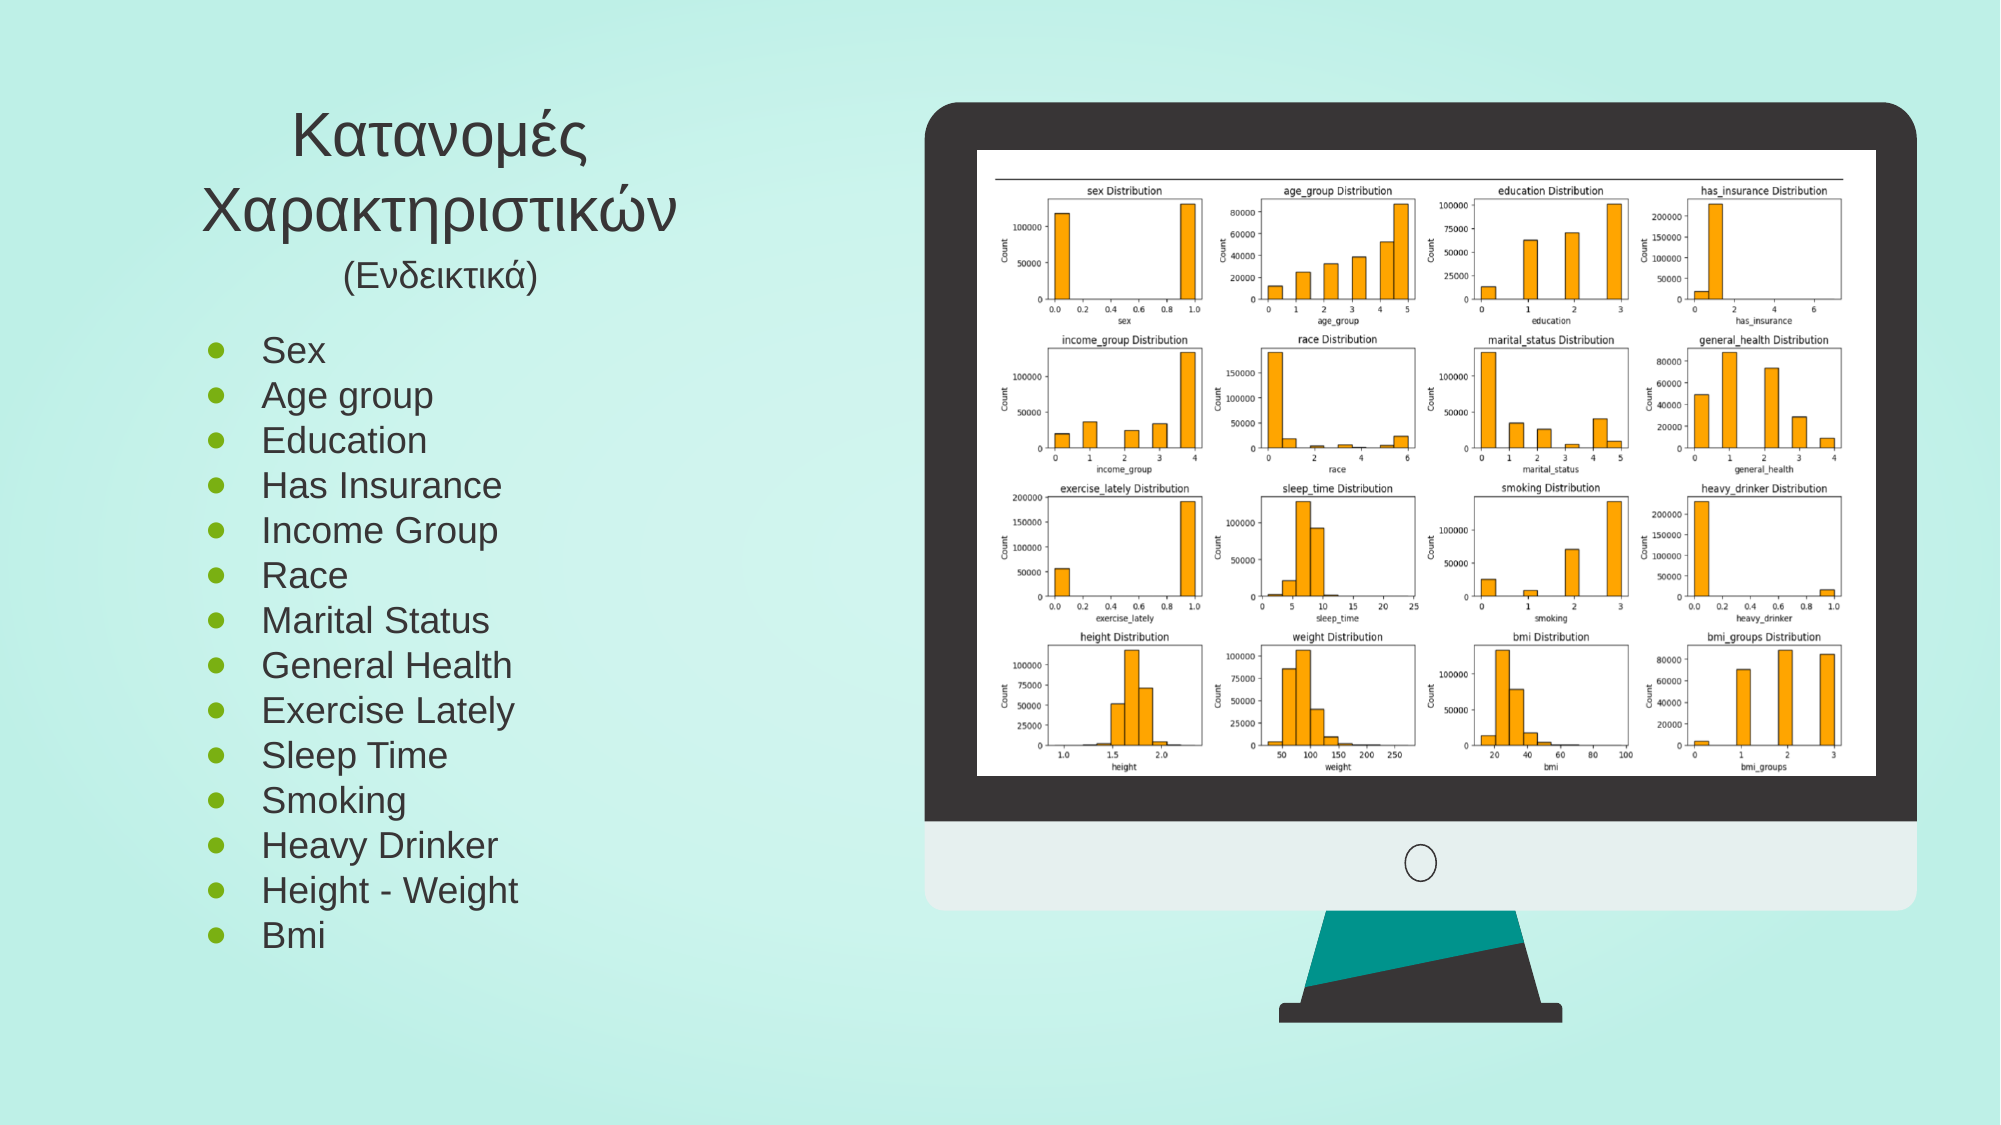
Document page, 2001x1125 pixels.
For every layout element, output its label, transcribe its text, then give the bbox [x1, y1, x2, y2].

text_box Κατανομές Χαρακτηριστικών [55, 79, 826, 260]
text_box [924, 102, 1918, 1023]
picture [0, 0, 2001, 1125]
text_box Sex Age group Education Has Insurance Income Group Race Marital Status General Health Exercise Lately Sleep Time Smoking Heavy Drinker Height - Weight Bmi [171, 311, 664, 972]
text_box (Ενδεικτικά) [327, 235, 563, 311]
